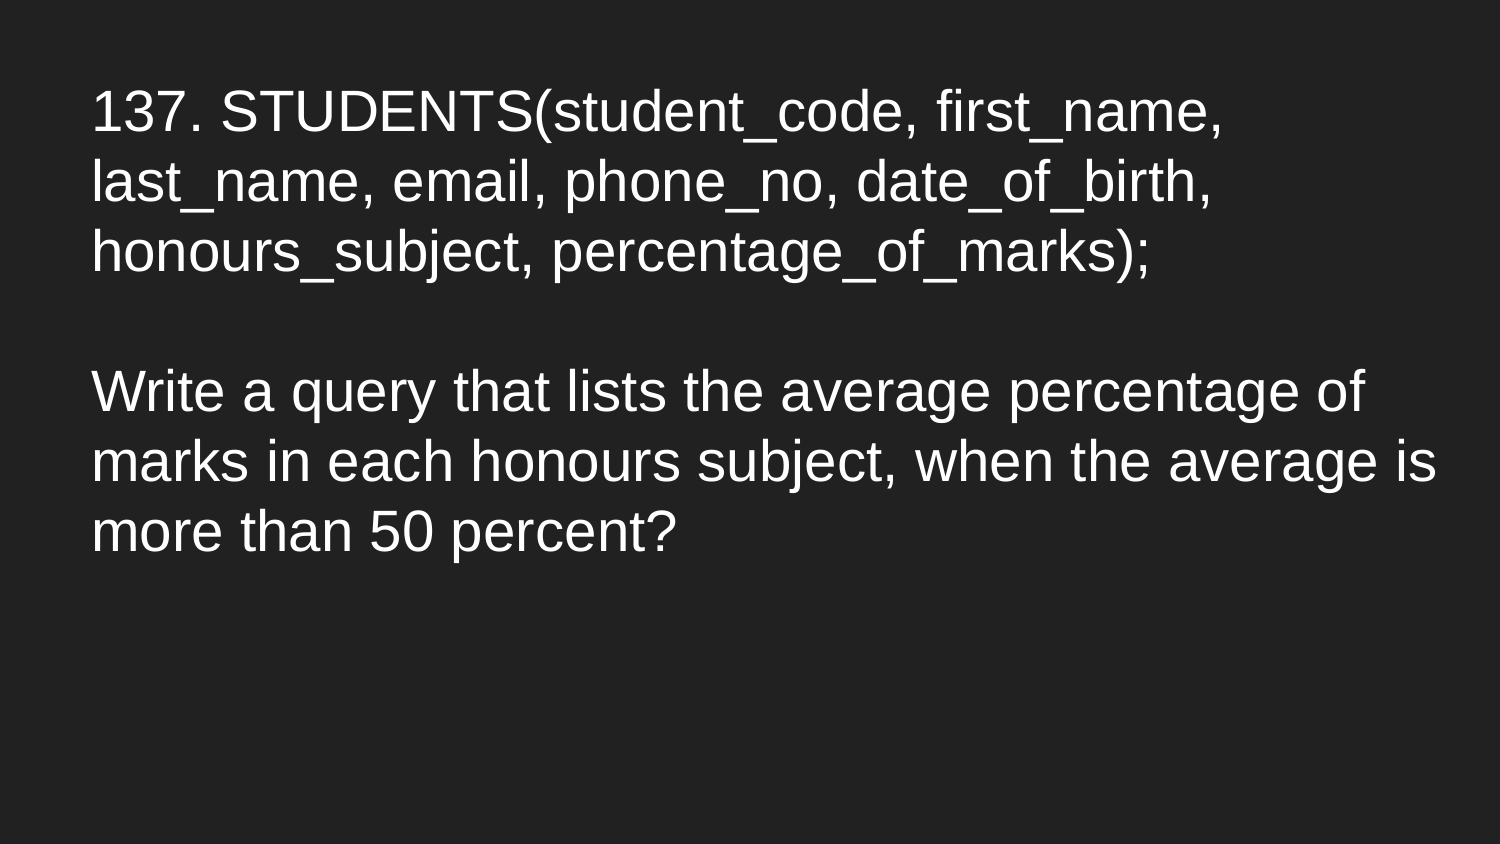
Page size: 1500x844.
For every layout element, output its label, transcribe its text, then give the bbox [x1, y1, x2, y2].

title 137. STUDENTS(student_code, first_name, last_name, email, phone_no, date_of_birth, honours_subject, percentage_of_marks); Write a query that lists the average percentage of marks in each honours subject, when the average is more than 50 percent? [76, 58, 1474, 575]
